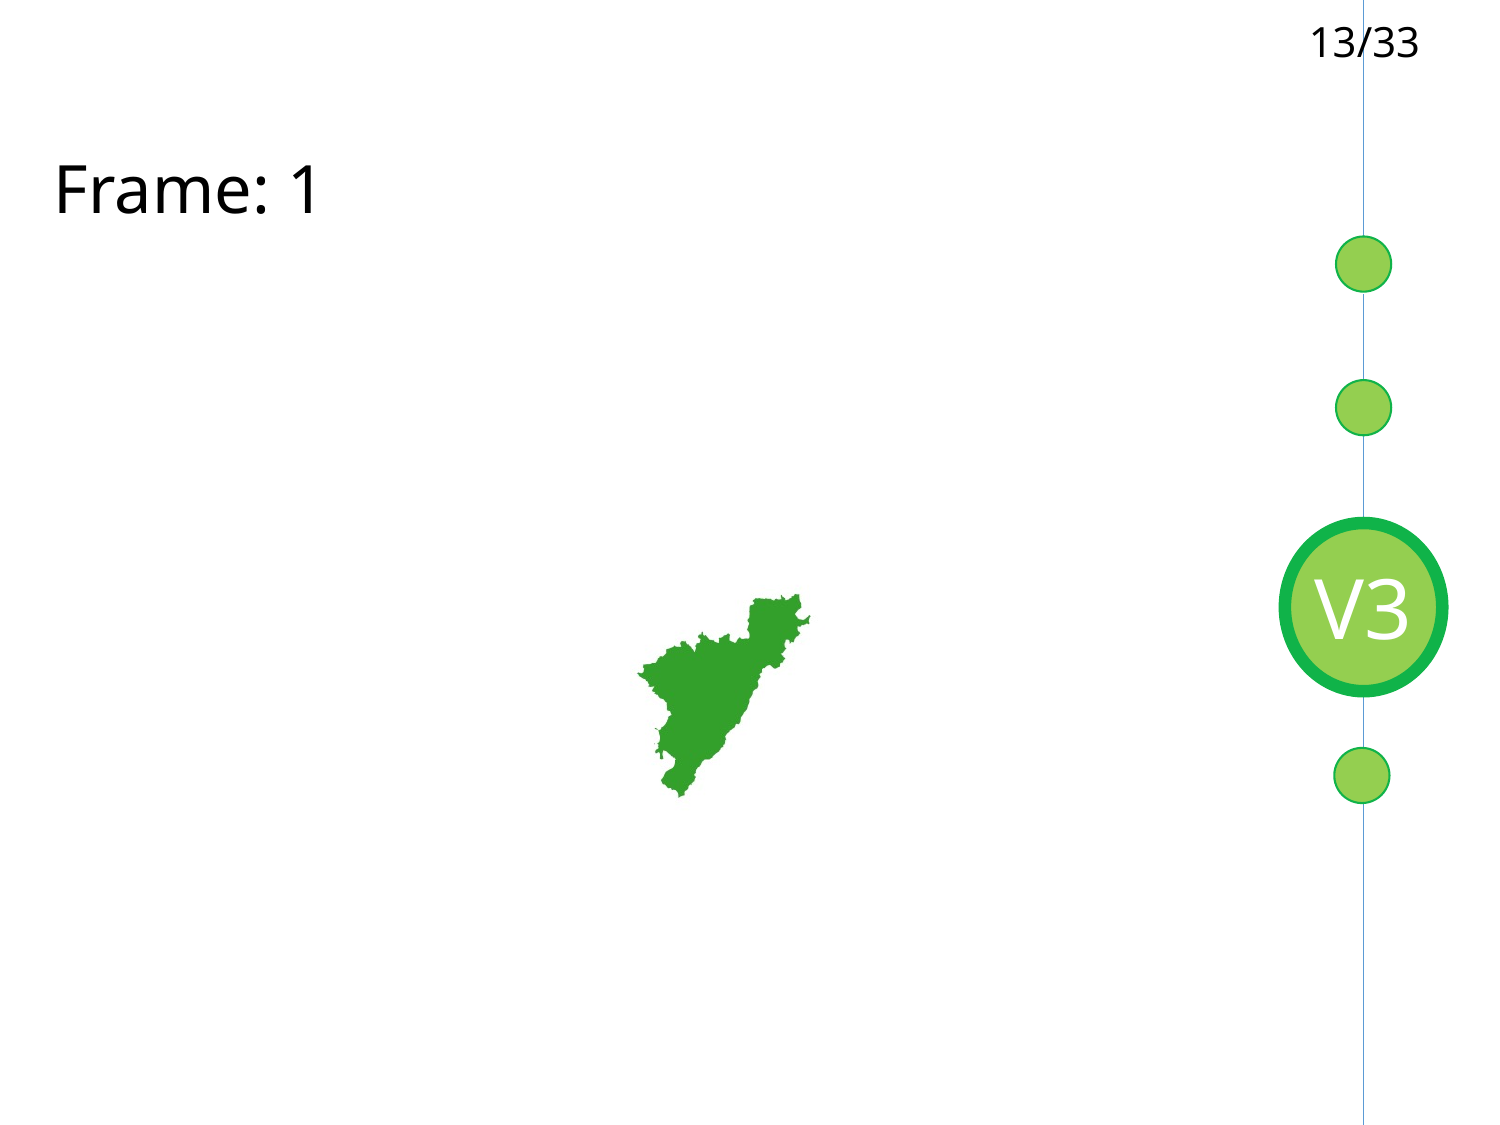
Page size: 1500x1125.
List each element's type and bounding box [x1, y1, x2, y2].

text_box [800, 503, 1500, 622]
picture [0, 0, 1500, 1125]
